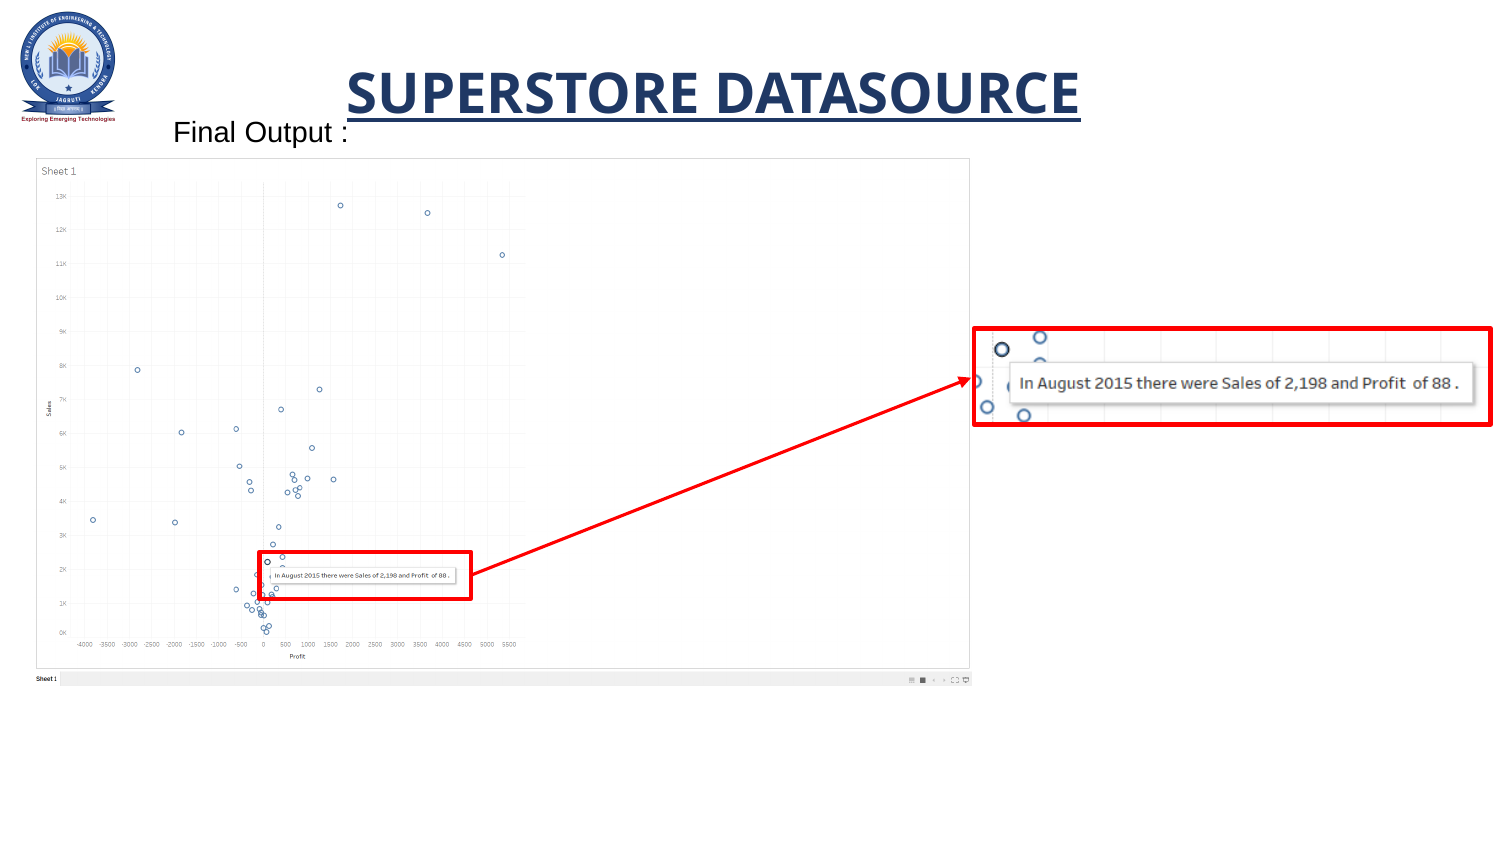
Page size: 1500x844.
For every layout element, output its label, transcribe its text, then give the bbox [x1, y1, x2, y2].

text_box Final Output : [139, 100, 1361, 156]
picture [975, 330, 1489, 423]
picture [33, 158, 972, 686]
text_box SUPERSTORE DATASOURCE [66, 0, 1361, 148]
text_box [470, 377, 972, 576]
picture [0, 0, 66, 135]
